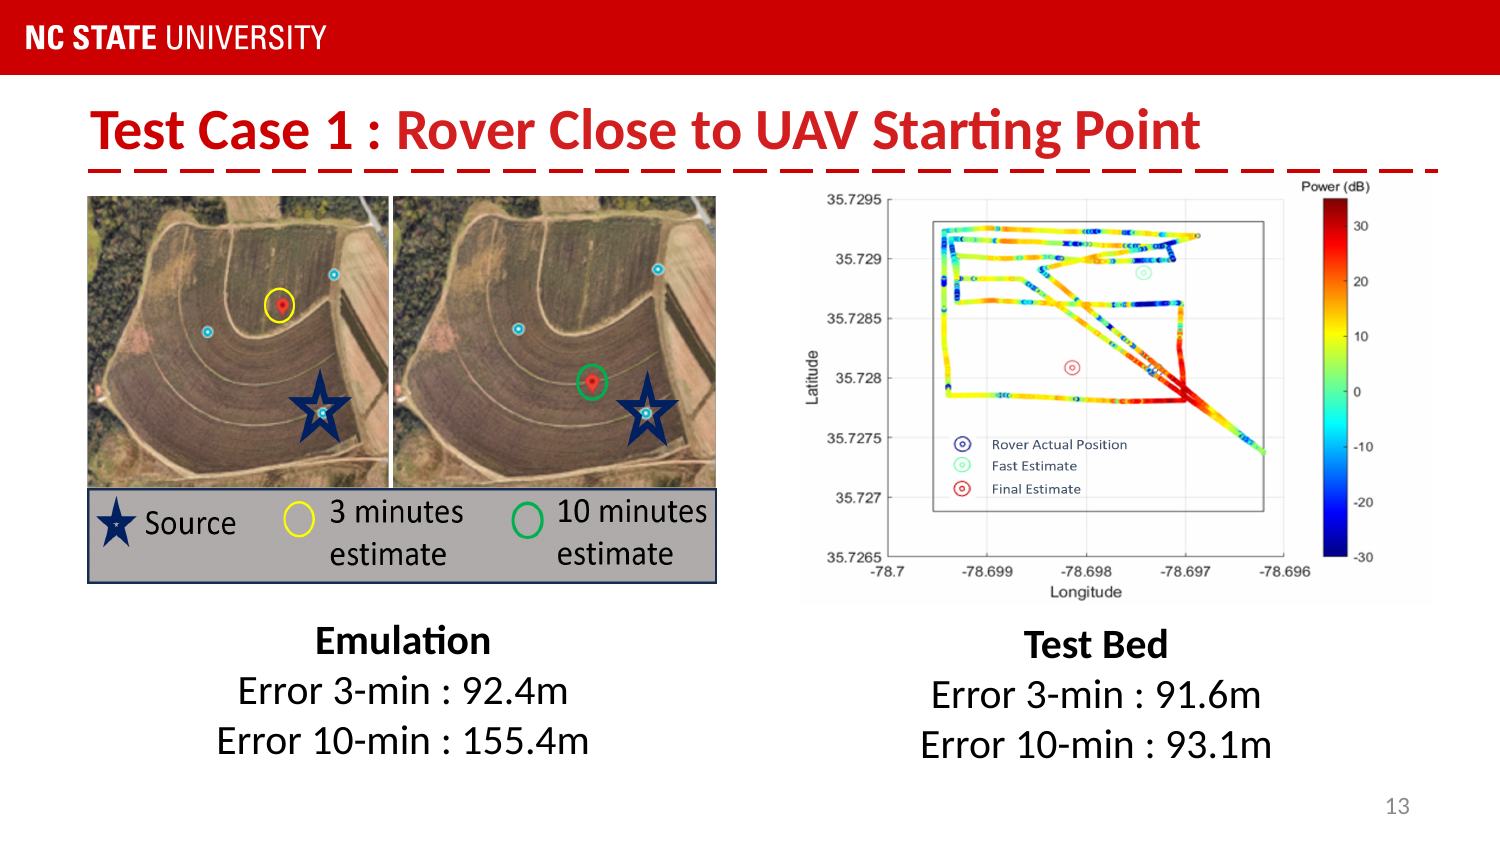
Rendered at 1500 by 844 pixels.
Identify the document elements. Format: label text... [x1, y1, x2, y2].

picture [87, 195, 752, 595]
picture [799, 166, 1432, 170]
picture [0, 0, 1500, 75]
slide_number 13 [1074, 782, 1425, 827]
text_box Test Bed Error 3-min : 91.6m Error 10-min : 93.1m [781, 608, 1413, 696]
title Test Case 1 : Rover Close to UAV Starting Point [75, 60, 1425, 193]
text_box Emulation Error 3-min : 92.4m Error 10-min : 155.4m [87, 604, 719, 692]
picture [799, 172, 1432, 606]
